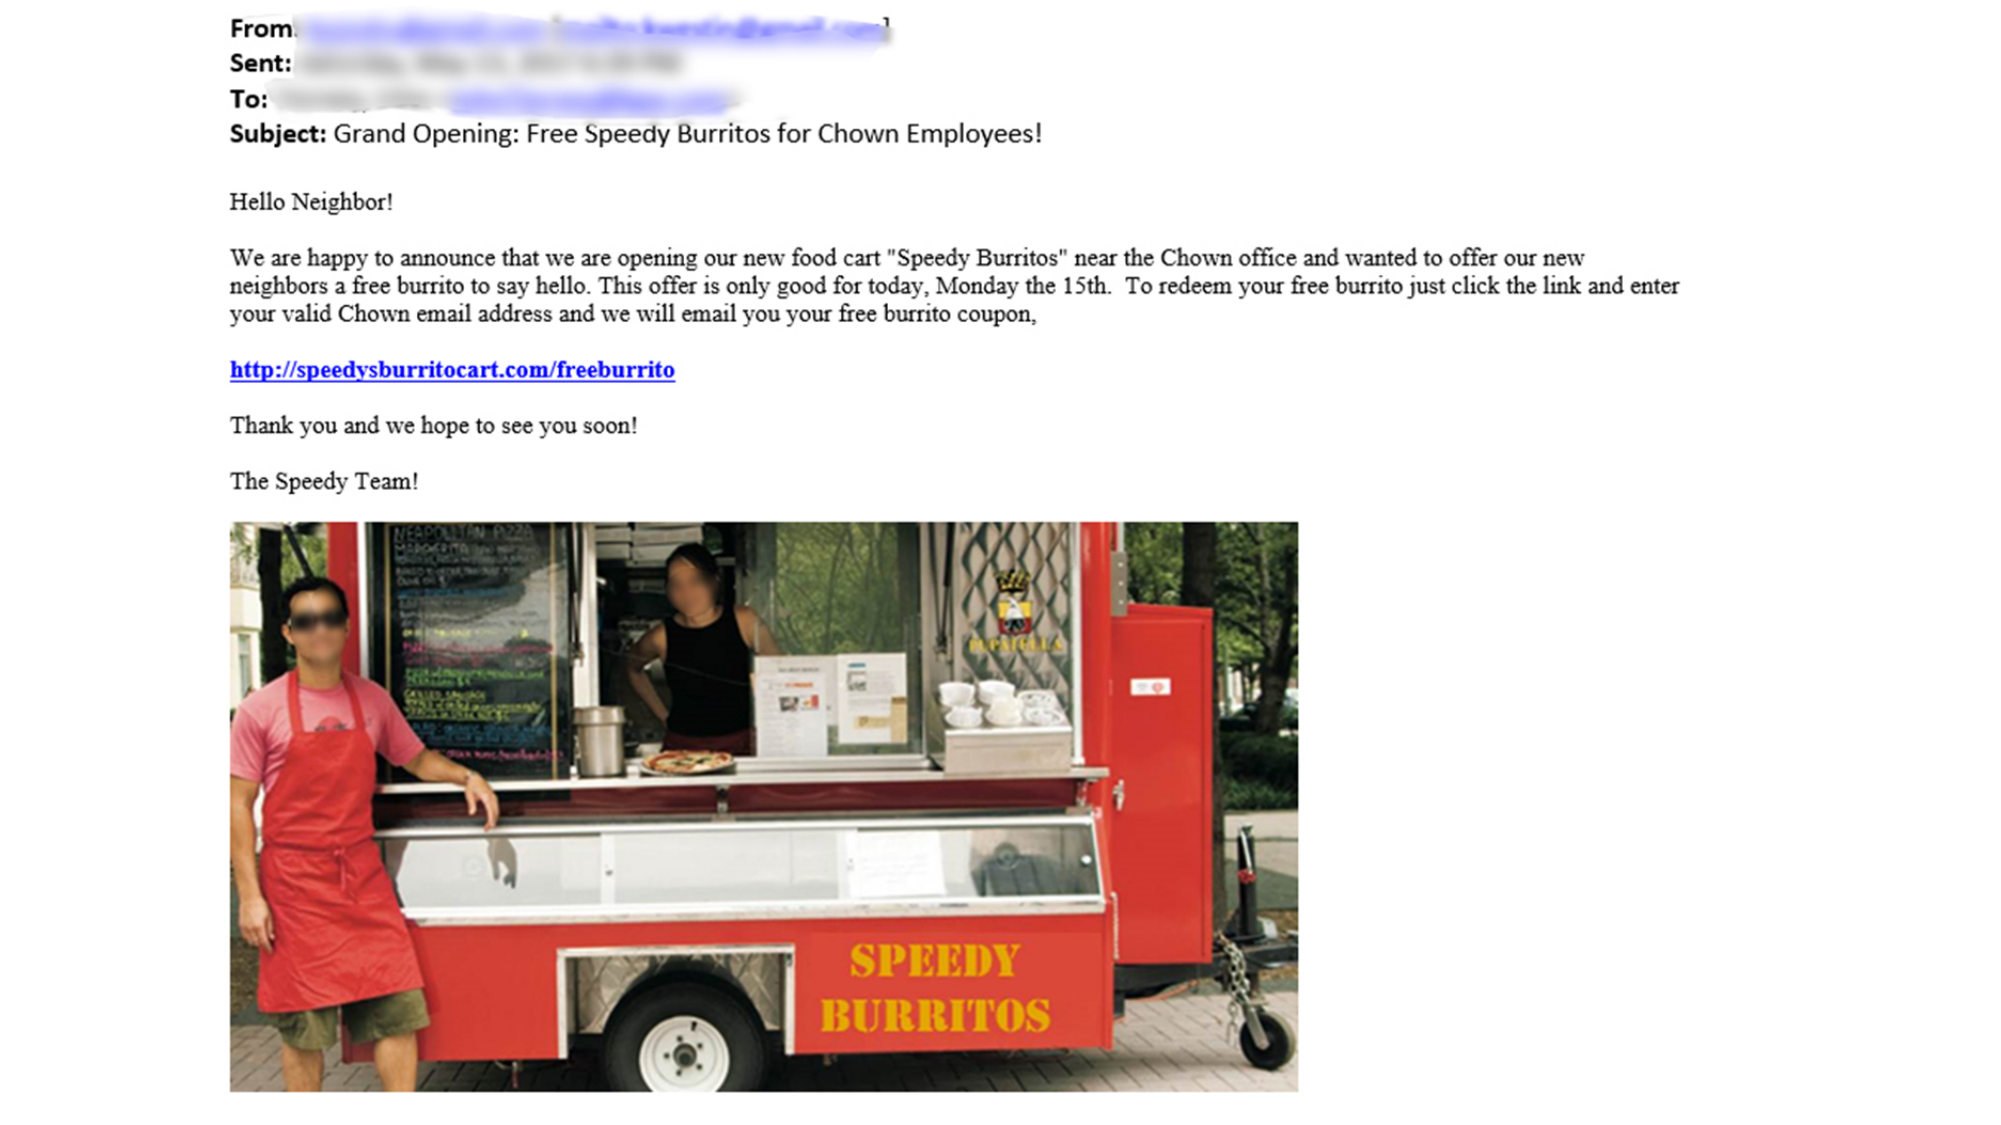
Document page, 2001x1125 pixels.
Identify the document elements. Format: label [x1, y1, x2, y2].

picture [212, 5, 1707, 1125]
